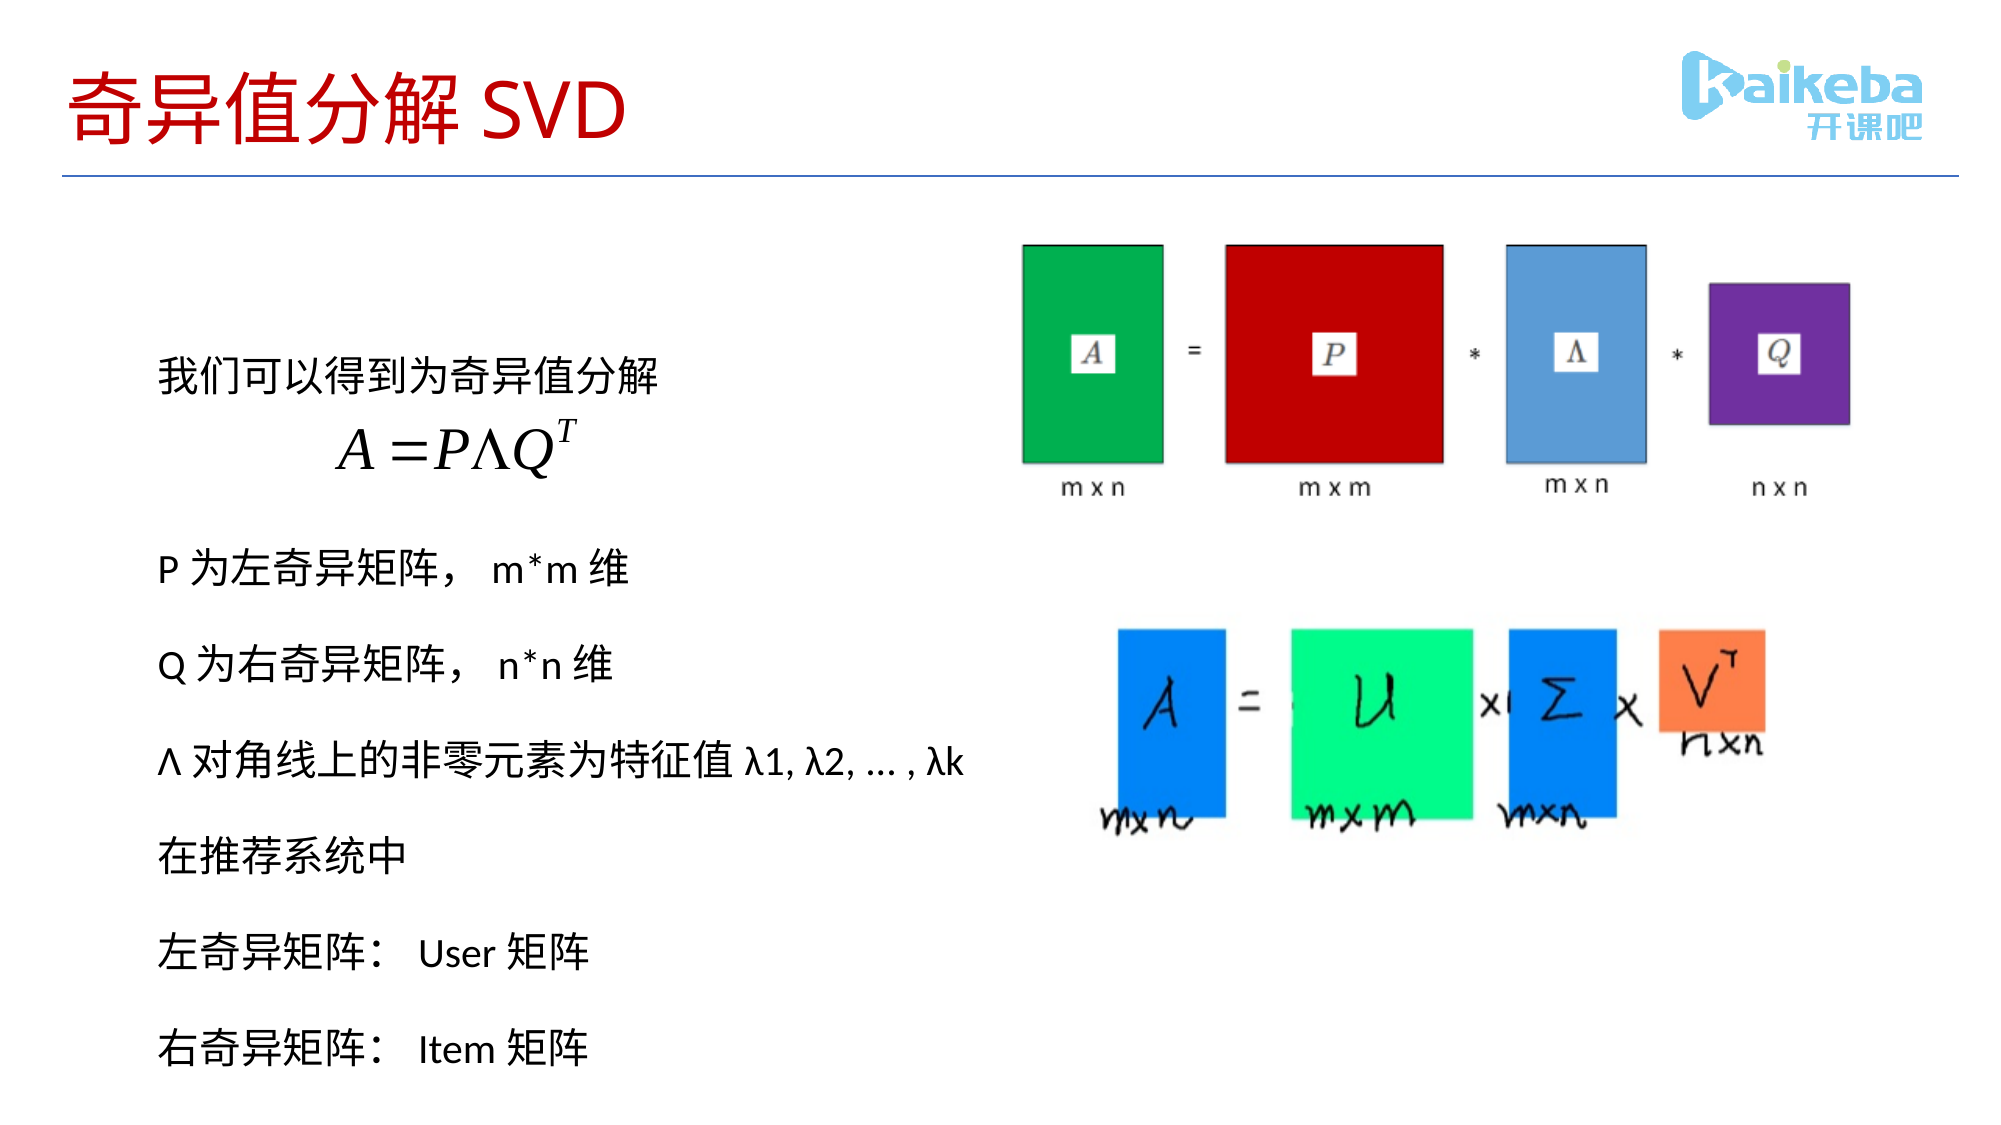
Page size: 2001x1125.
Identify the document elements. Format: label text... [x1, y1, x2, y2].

title 奇异值分解SVD [57, 59, 1728, 167]
text_box 我们可以得到为奇异值分解 P为左奇异矩阵，m*m维 Q为右奇异矩阵，n*n维 Λ对角线上的非零元素为特征值λ1, λ2, ... , λk 在推荐系统中 左奇异矩阵：User矩阵 右奇异矩阵：Item矩阵 [150, 317, 1912, 1091]
picture [1083, 607, 1797, 844]
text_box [324, 404, 592, 496]
title Thank You Using data to solve problems [1653, 21, 1950, 167]
picture [1017, 234, 1864, 518]
